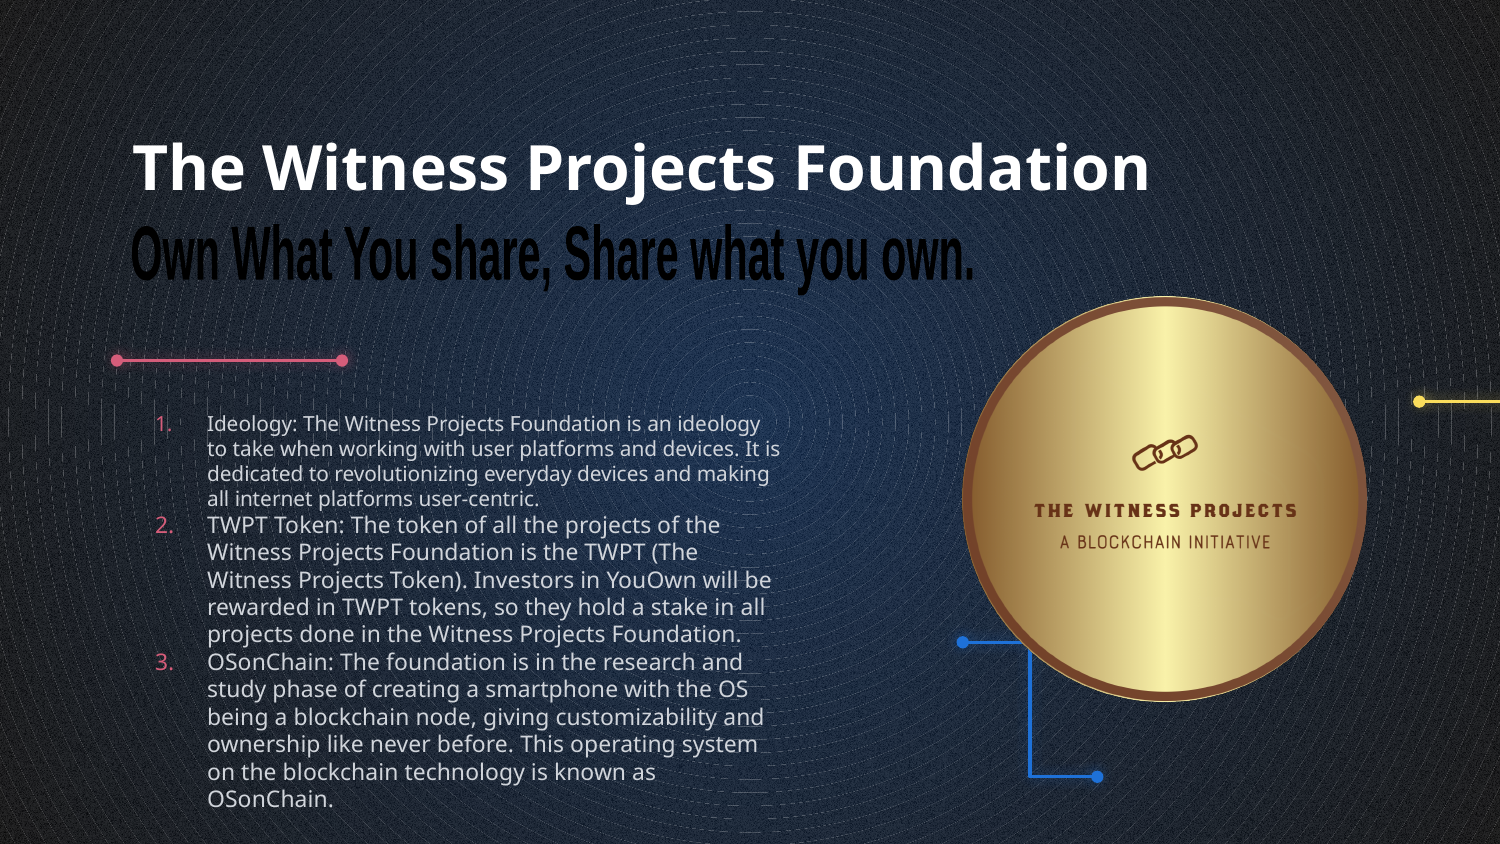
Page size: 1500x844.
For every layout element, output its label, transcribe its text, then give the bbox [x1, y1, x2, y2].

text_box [962, 709, 1098, 777]
picture [962, 295, 1367, 703]
list Ideology: The Witness Projects Foundation is an ideology to take when working with user platforms and devices. It is dedicated to revolutionizing everyday devices and making all internet platforms user-centric. TWPT Token: The token of all the projects of the Witness Projects Foundation is the TWPT (The Witness Projects Token). Investors in YouOwn will be rewarded in TWPT tokens, so they hold a stake in all projects done in the Witness Projects Foundation. OSonChain: The foundation is in the research and study phase of creating a smartphone with the OS being a blockchain node, giving customizability and ownership like never before. This operating system on the blockchain technology is known as OSonChain. [116, 395, 800, 811]
picture [1406, 389, 1412, 412]
title The Witness Projects Foundation [116, 126, 1340, 205]
